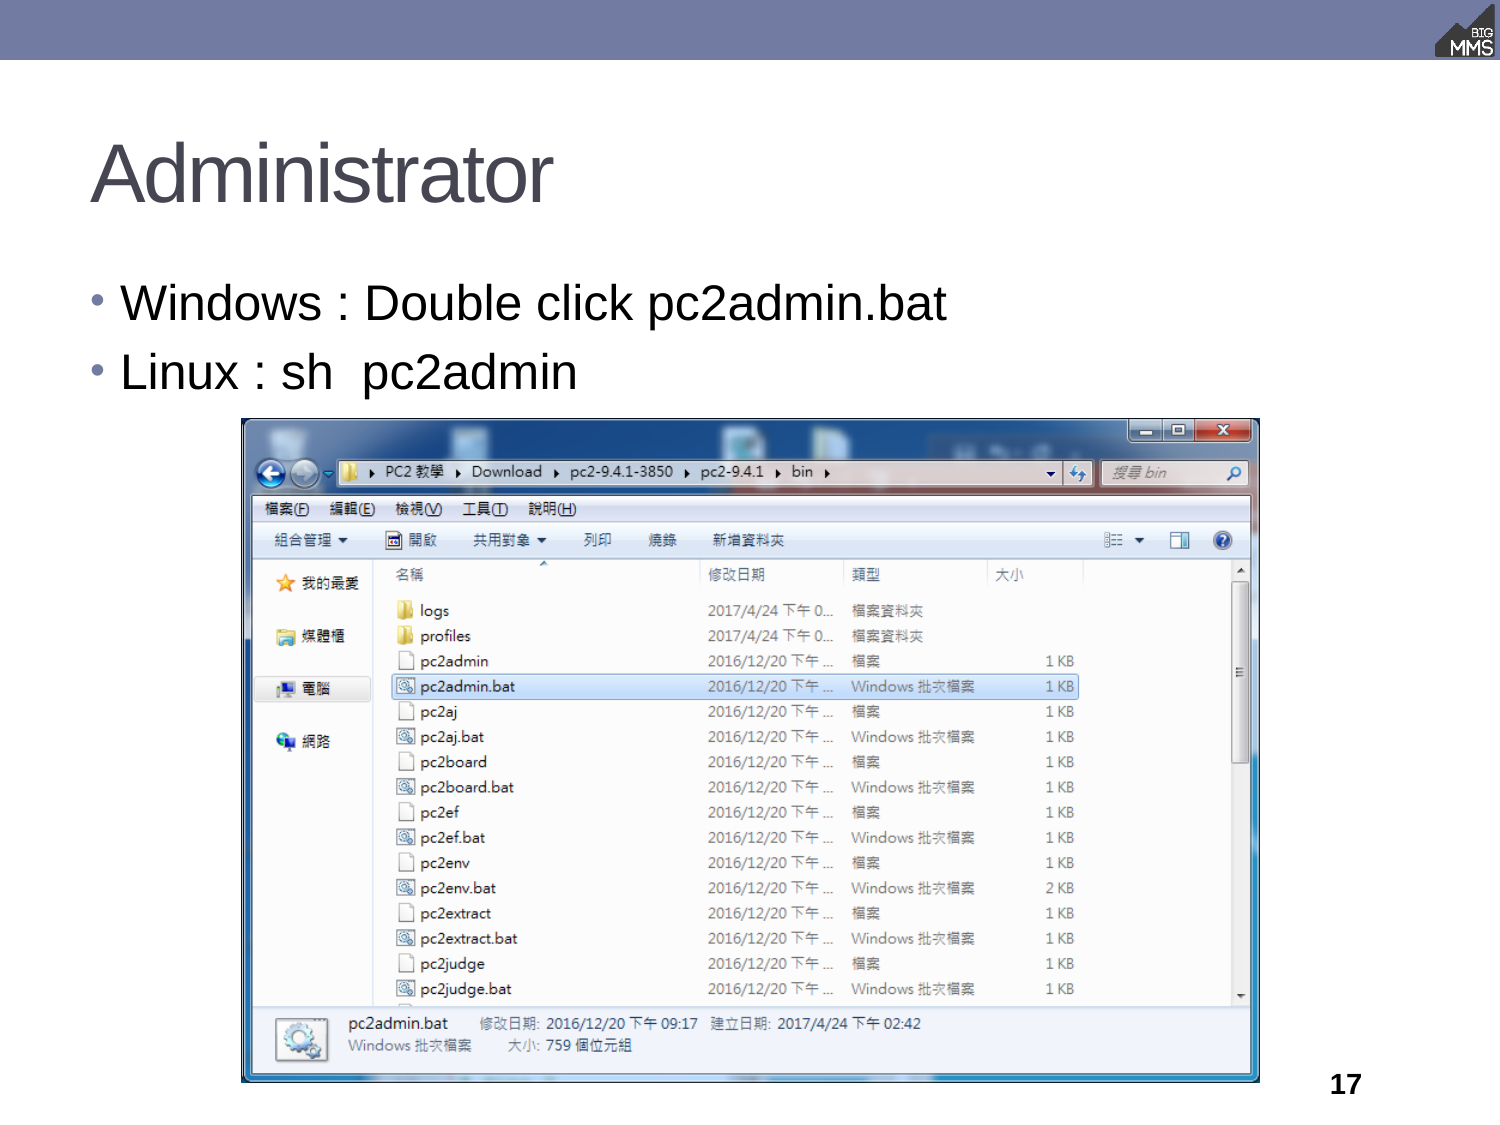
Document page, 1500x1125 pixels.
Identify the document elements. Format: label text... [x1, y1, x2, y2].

picture [1433, 2, 1495, 58]
list Windows : Double click pc2admin.bat Linux : sh pc2admin [75, 262, 1425, 1063]
picture [241, 418, 1261, 1083]
slide_number 17 [1314, 1056, 1490, 1110]
title Administrator [75, 87, 1425, 250]
